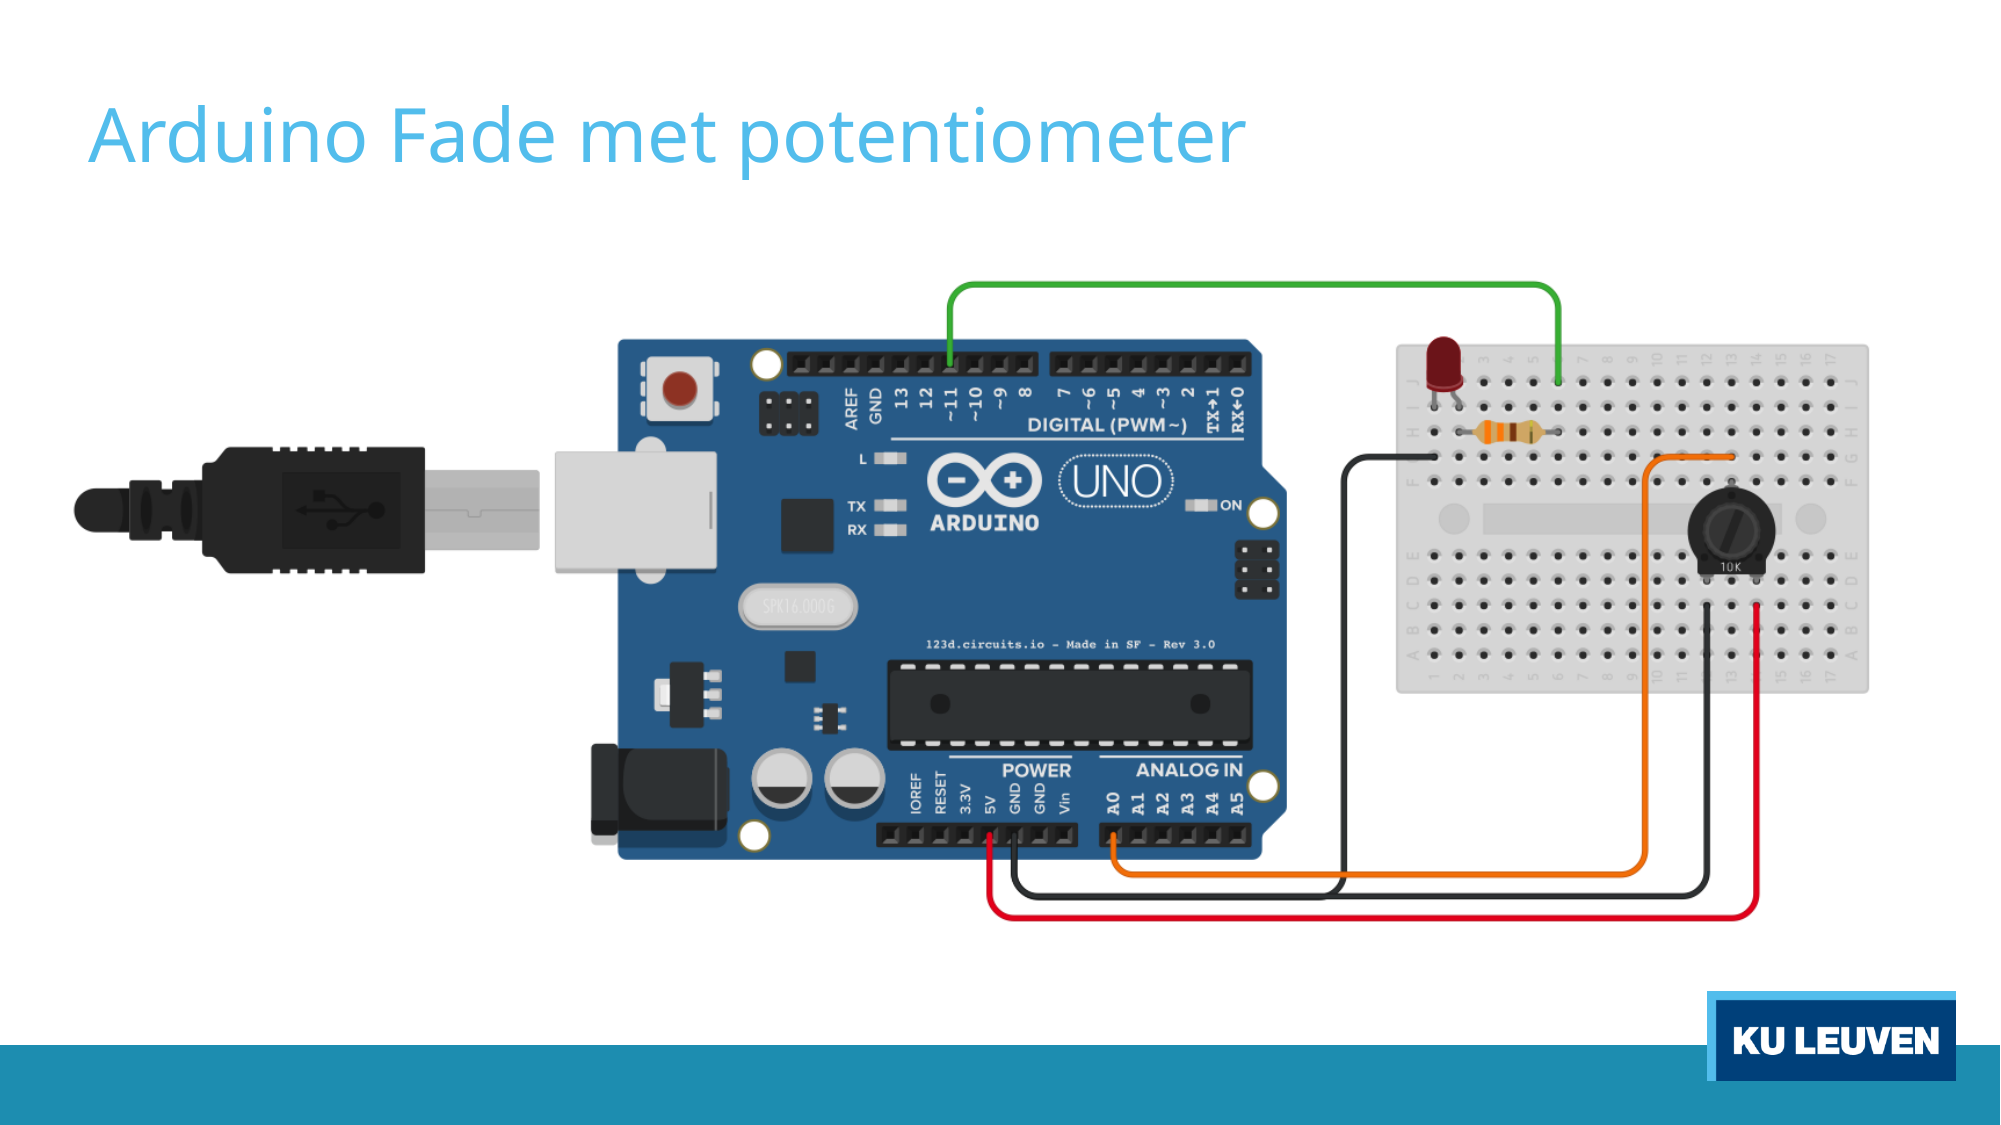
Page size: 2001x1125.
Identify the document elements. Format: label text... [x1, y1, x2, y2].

picture [1707, 991, 1956, 1081]
title Arduino Fade met potentiometer [88, 29, 1956, 178]
picture [54, 210, 1911, 977]
